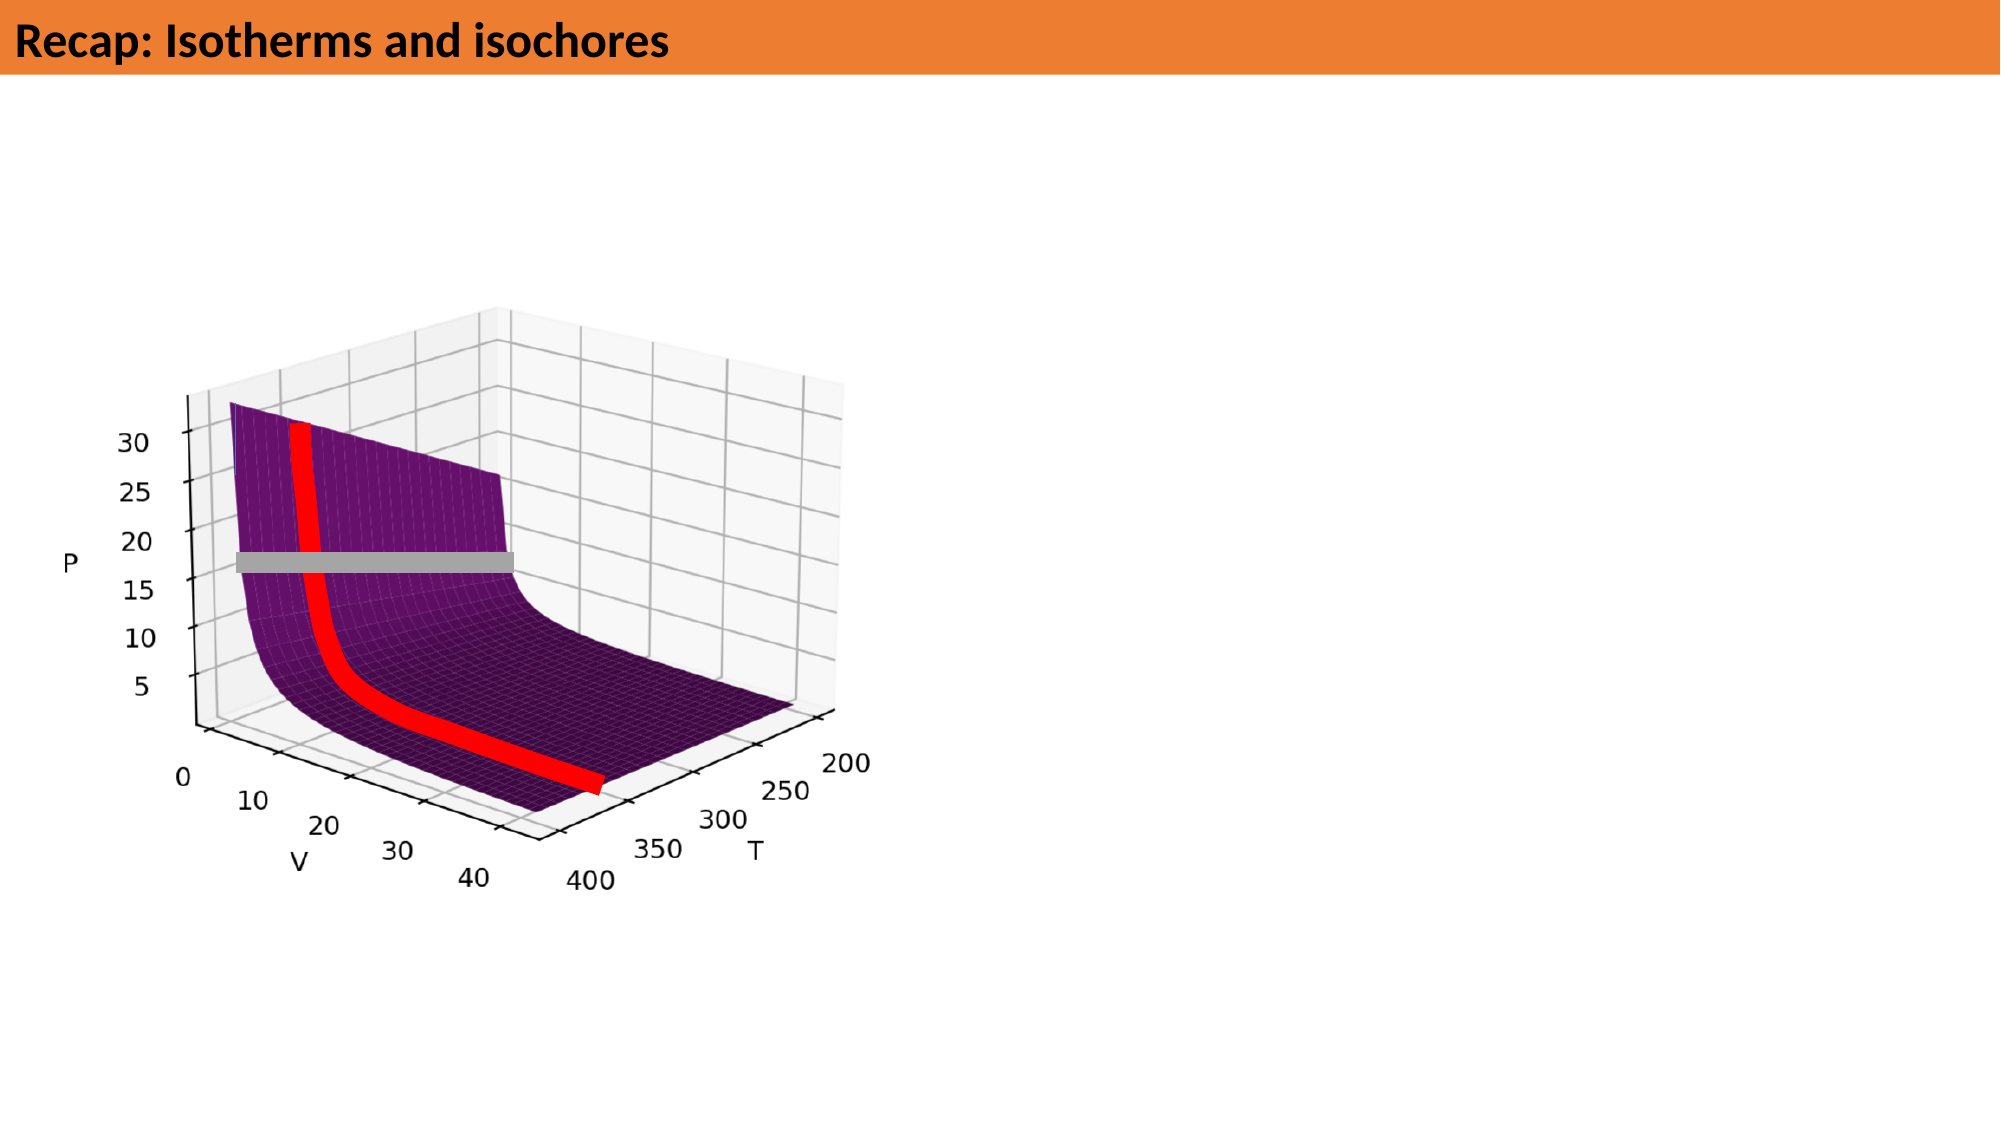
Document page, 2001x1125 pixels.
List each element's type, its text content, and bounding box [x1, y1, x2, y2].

text_box Recap: Isotherms and isochores [0, 0, 2000, 75]
picture [27, 218, 969, 962]
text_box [235, 402, 515, 563]
